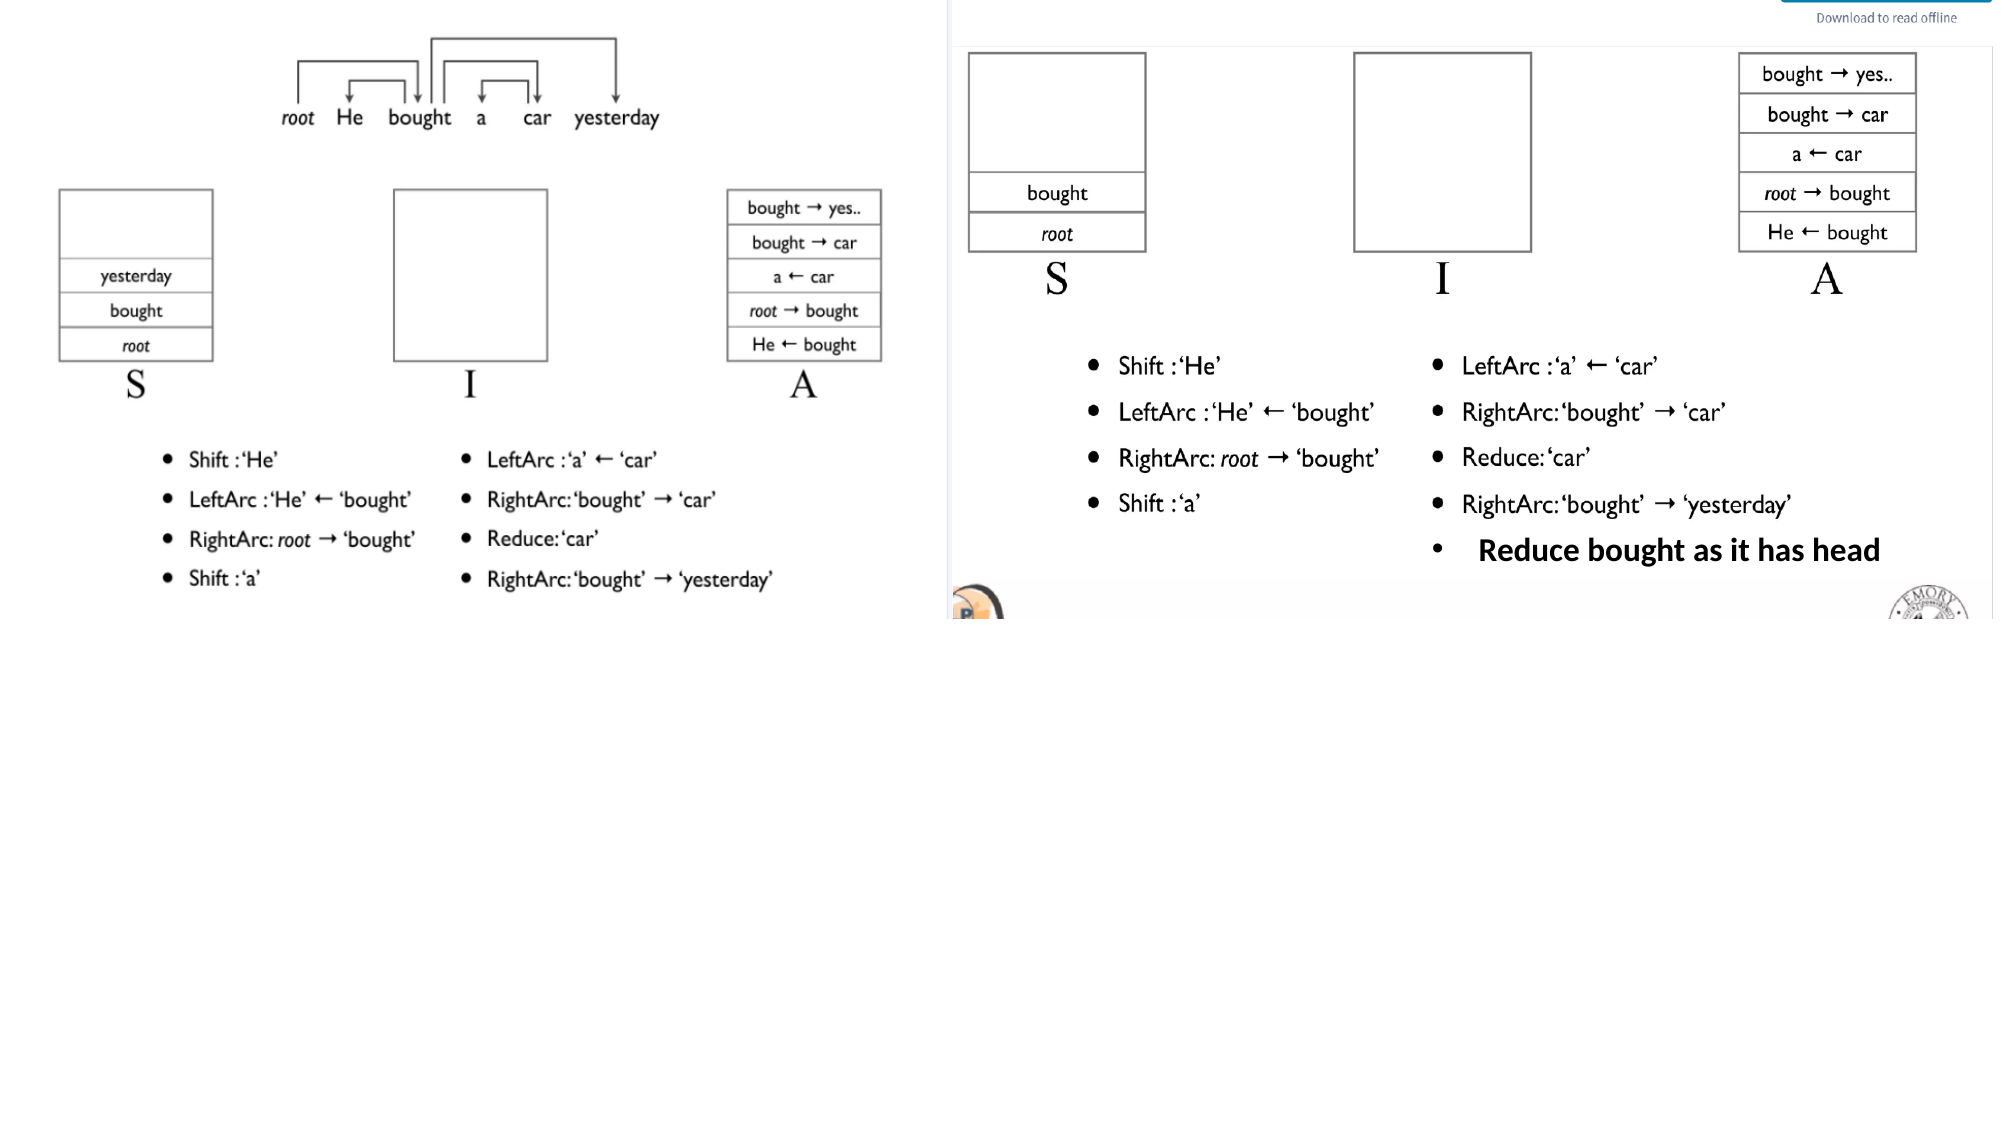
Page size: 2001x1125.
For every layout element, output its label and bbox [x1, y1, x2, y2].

picture [0, 0, 2000, 619]
